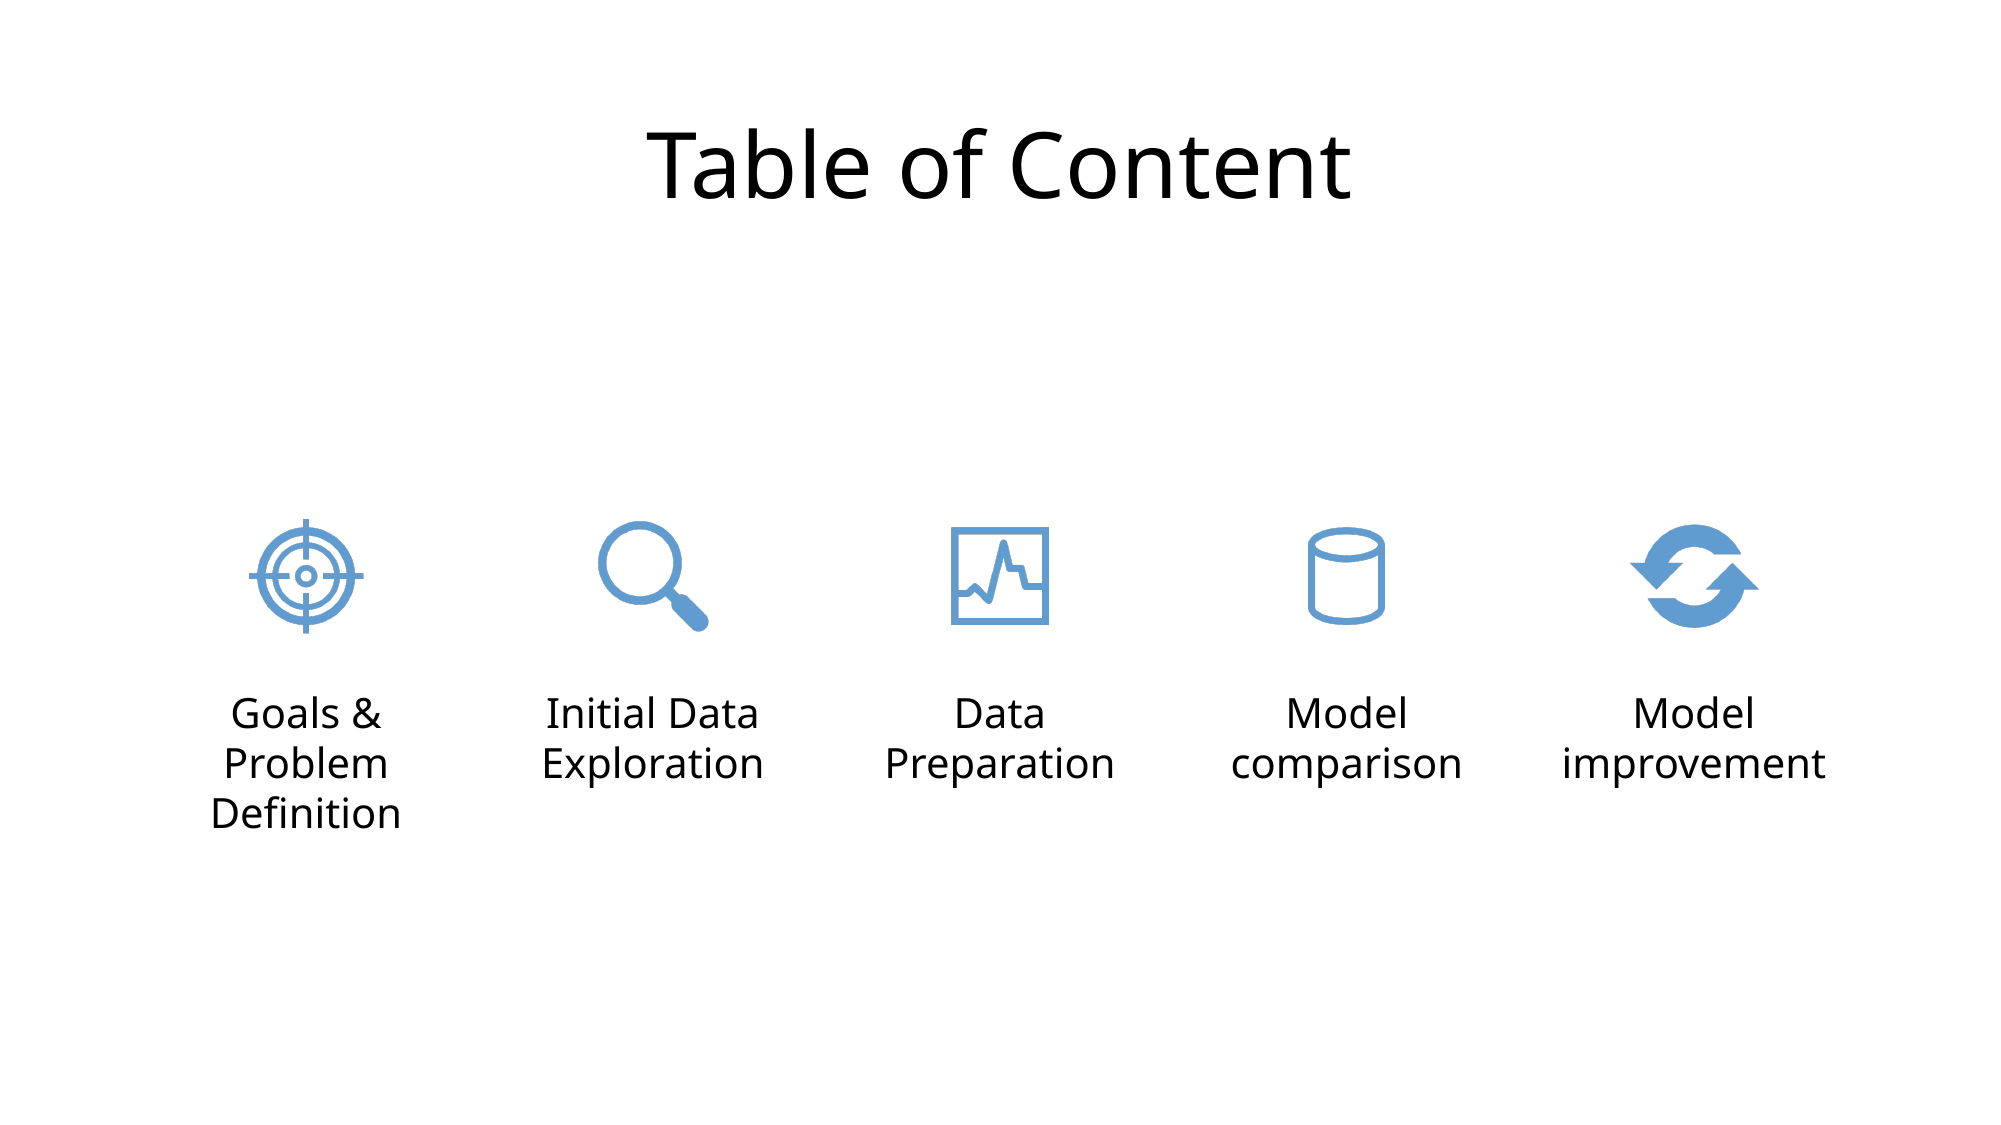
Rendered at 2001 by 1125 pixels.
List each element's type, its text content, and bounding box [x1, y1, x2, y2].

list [137, 299, 1863, 1014]
title Table of Content [137, 59, 1863, 278]
